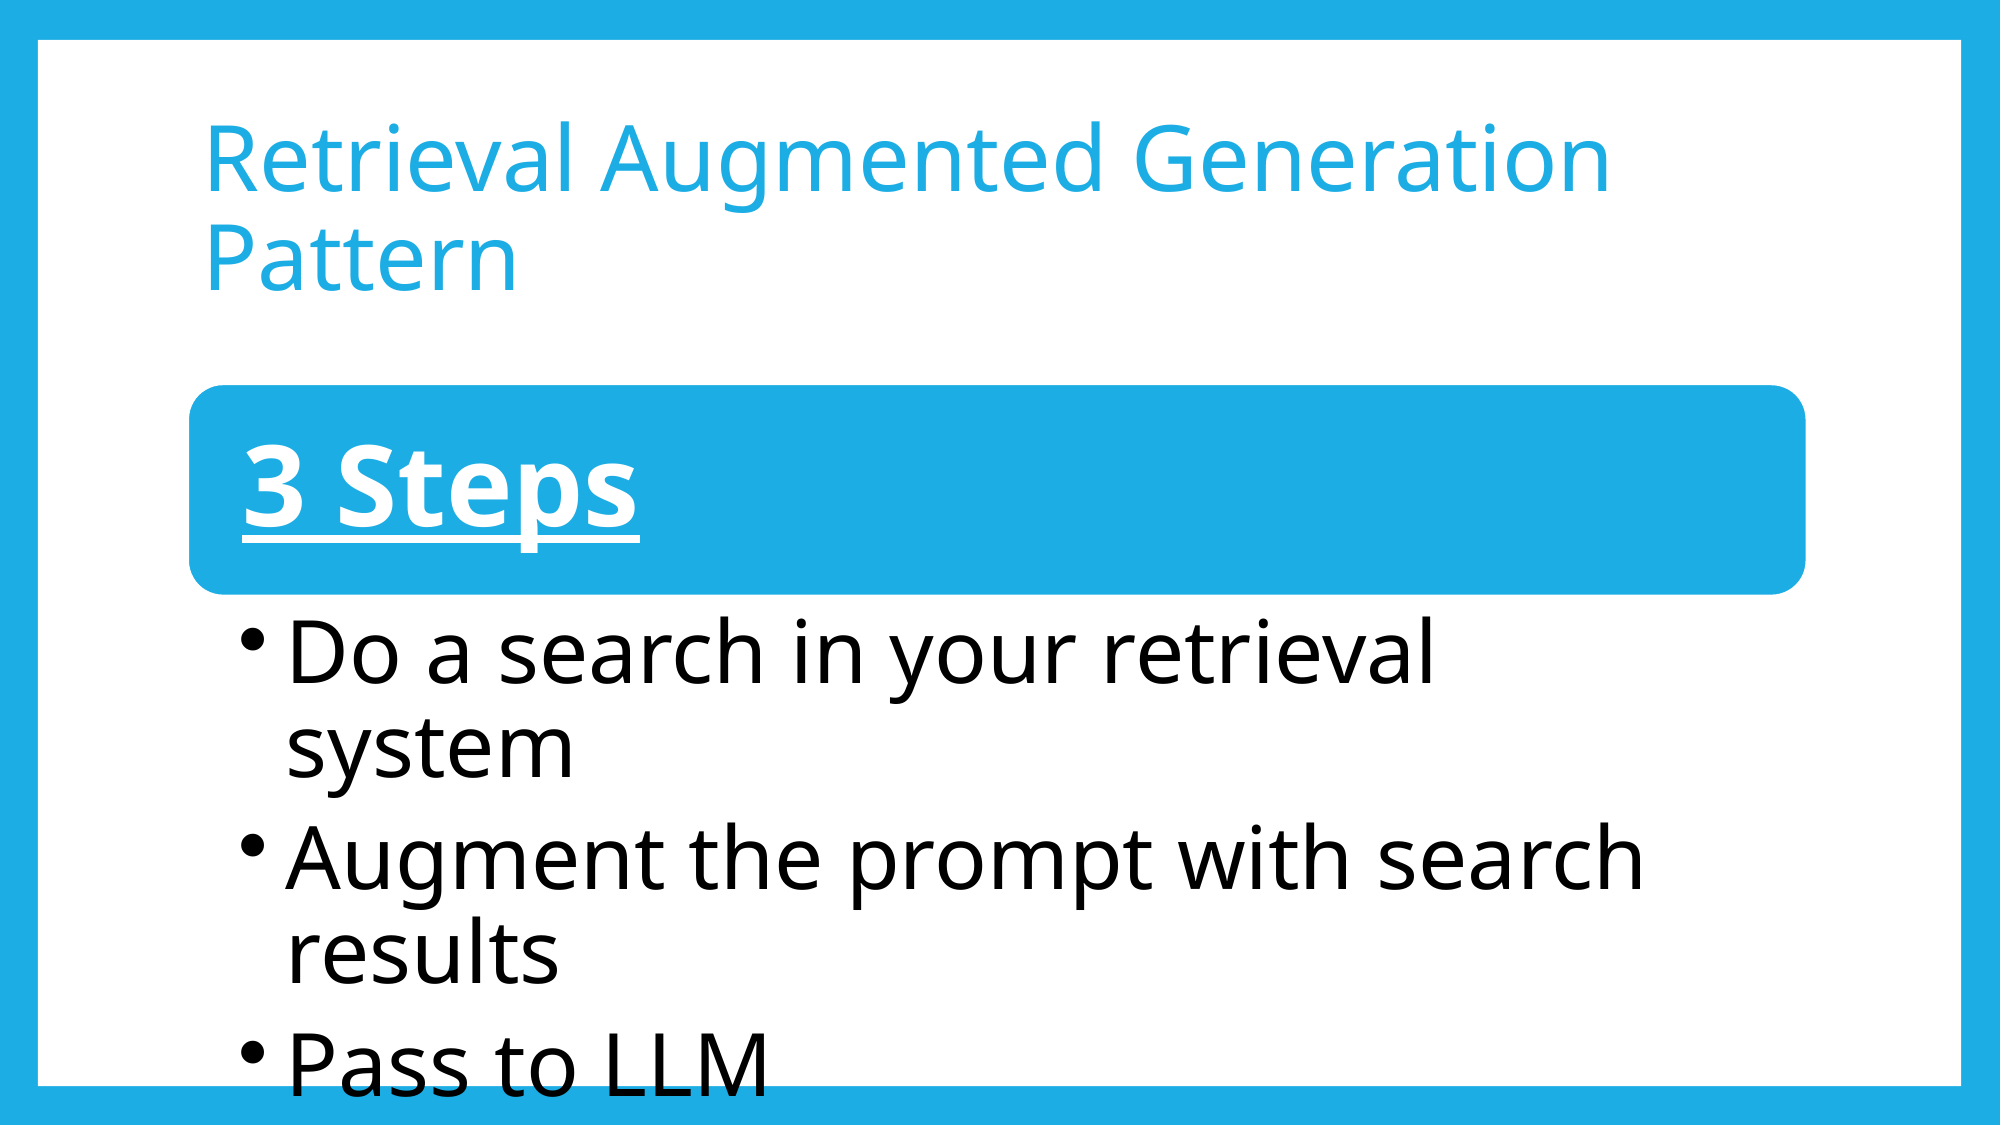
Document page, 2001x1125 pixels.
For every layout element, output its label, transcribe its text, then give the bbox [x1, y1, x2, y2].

title Retrieval Augmented Generation Pattern [187, 99, 1808, 323]
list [187, 337, 1808, 1001]
